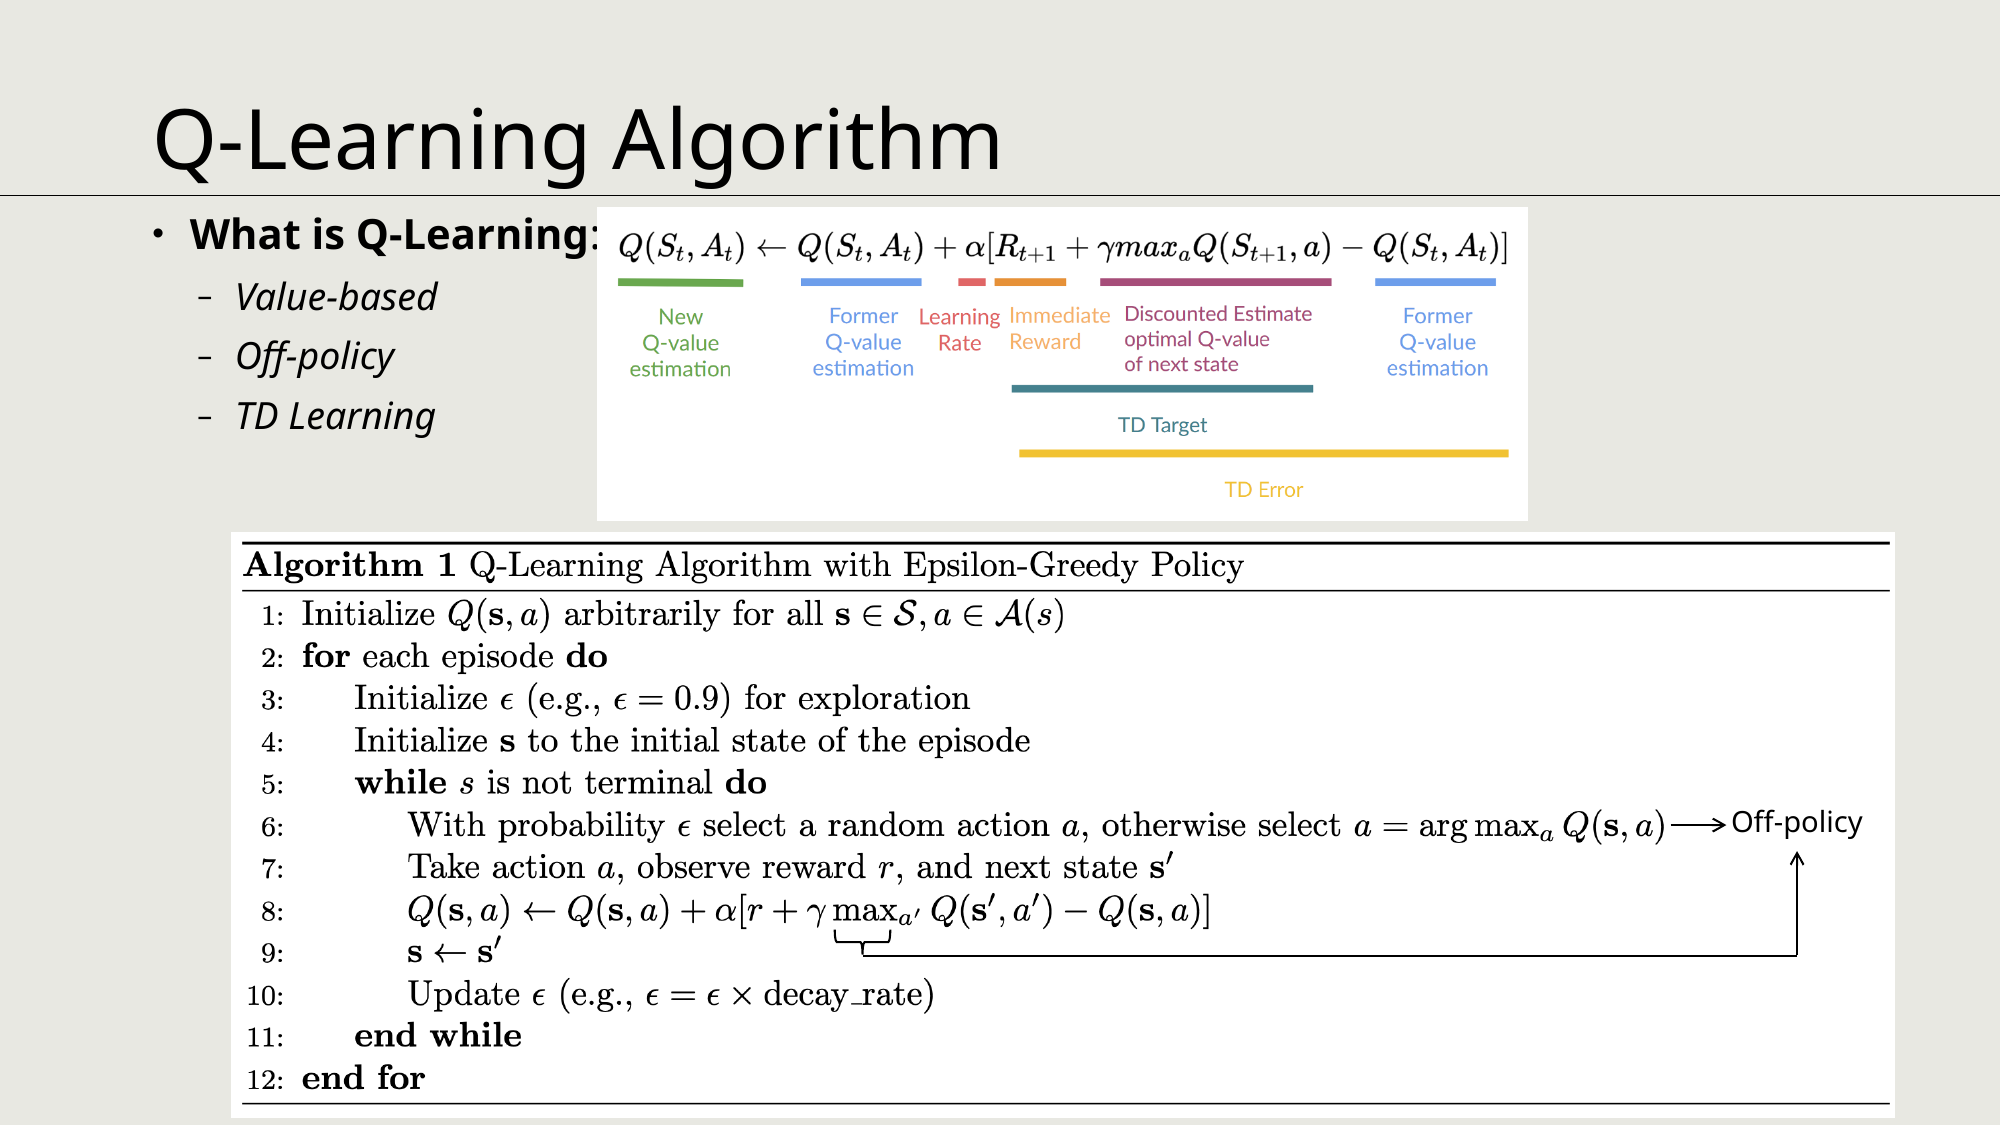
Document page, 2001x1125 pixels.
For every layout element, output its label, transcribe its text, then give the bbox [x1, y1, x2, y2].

picture [597, 207, 1528, 521]
list What is Q-Learning: Value-based Off-policy TD Learning [137, 196, 1863, 871]
title Q-Learning Algorithm [137, 0, 1989, 195]
picture [231, 532, 1895, 1118]
